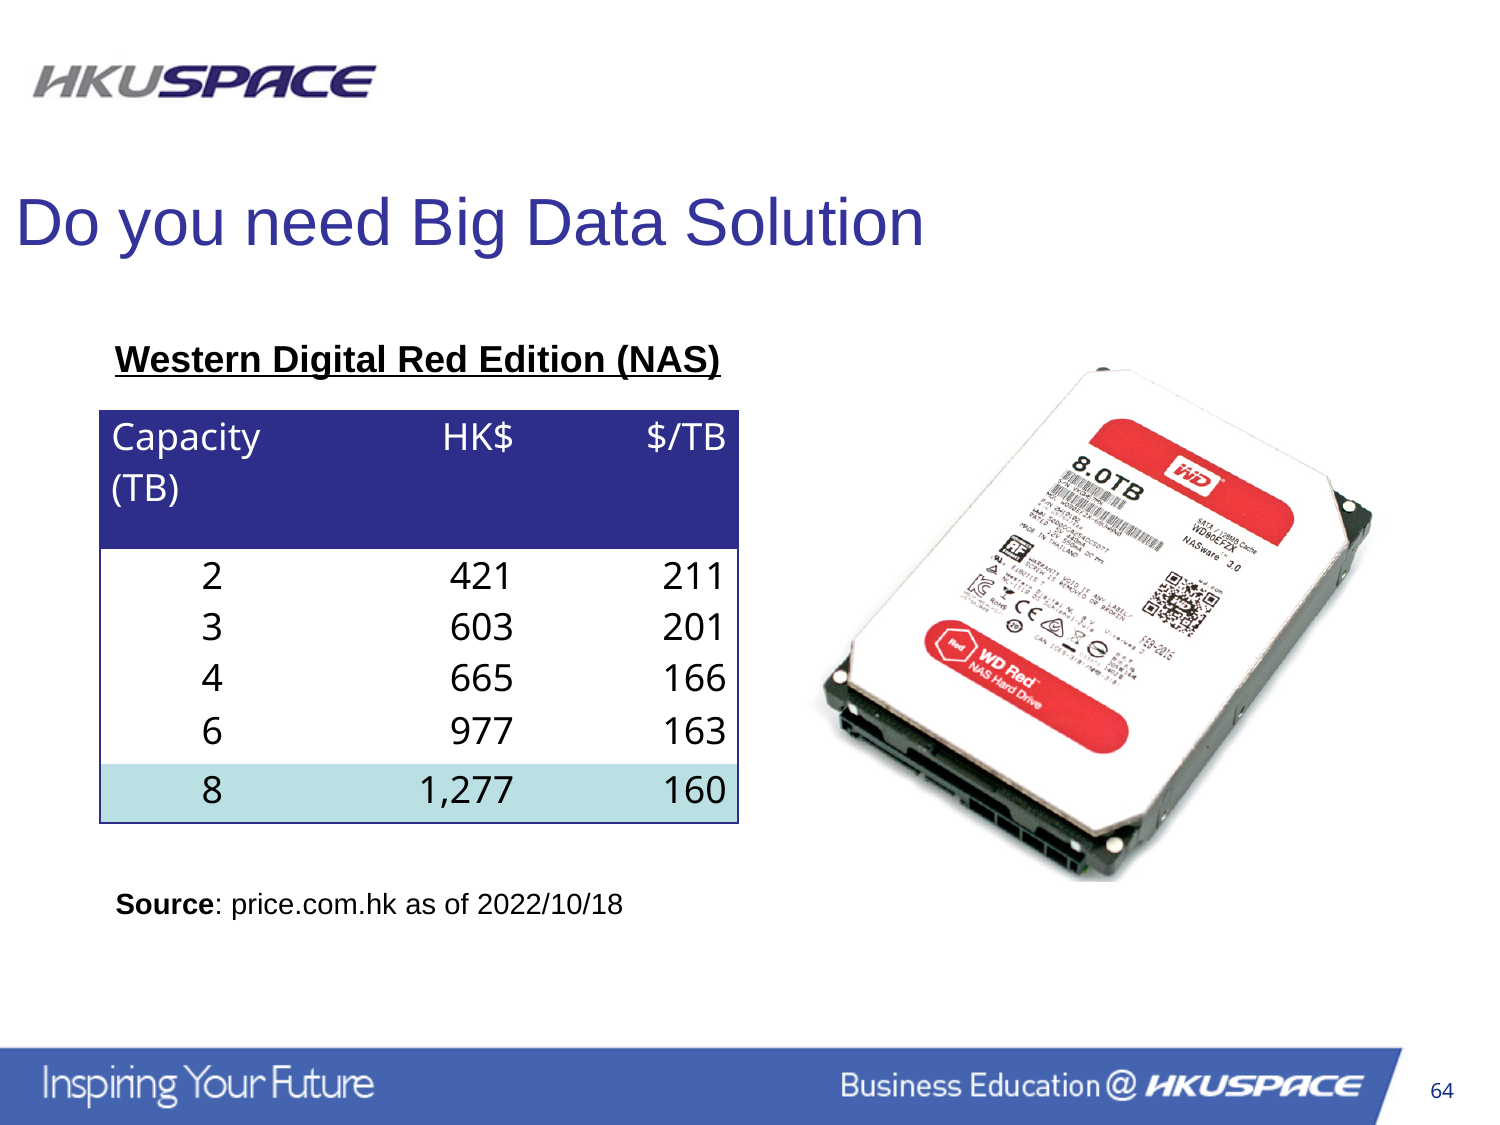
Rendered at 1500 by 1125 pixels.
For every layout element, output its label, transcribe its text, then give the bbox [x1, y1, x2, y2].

table_cell 4 [101, 651, 324, 705]
table_cell 6 [101, 705, 324, 764]
table_cell 160 [526, 764, 737, 822]
table_cell 665 [324, 651, 526, 705]
table_cell 2 [101, 549, 324, 600]
table_cell 603 [324, 600, 526, 651]
table_cell 977 [324, 705, 526, 764]
text_box Western Digital Red Edition (NAS) [100, 327, 750, 399]
table_header $/TB [526, 411, 737, 549]
table_cell 3 [101, 600, 324, 651]
table_cell 8 [101, 764, 324, 822]
title Do you need Big Data Solution [0, 101, 1325, 266]
slide_number 64 [1415, 1070, 1499, 1125]
table_cell 201 [526, 600, 737, 651]
picture [0, 0, 1500, 1125]
table_cell 211 [526, 549, 737, 600]
table_header Capacity (TB) [101, 411, 324, 549]
text_box Source: price.com.hk as of 2022/10/18 [100, 878, 640, 928]
table_cell 166 [526, 651, 737, 705]
table_header HK$ [324, 411, 526, 549]
table_cell 1,277 [324, 764, 526, 822]
table_cell 163 [526, 705, 737, 764]
table_cell 421 [324, 549, 526, 600]
